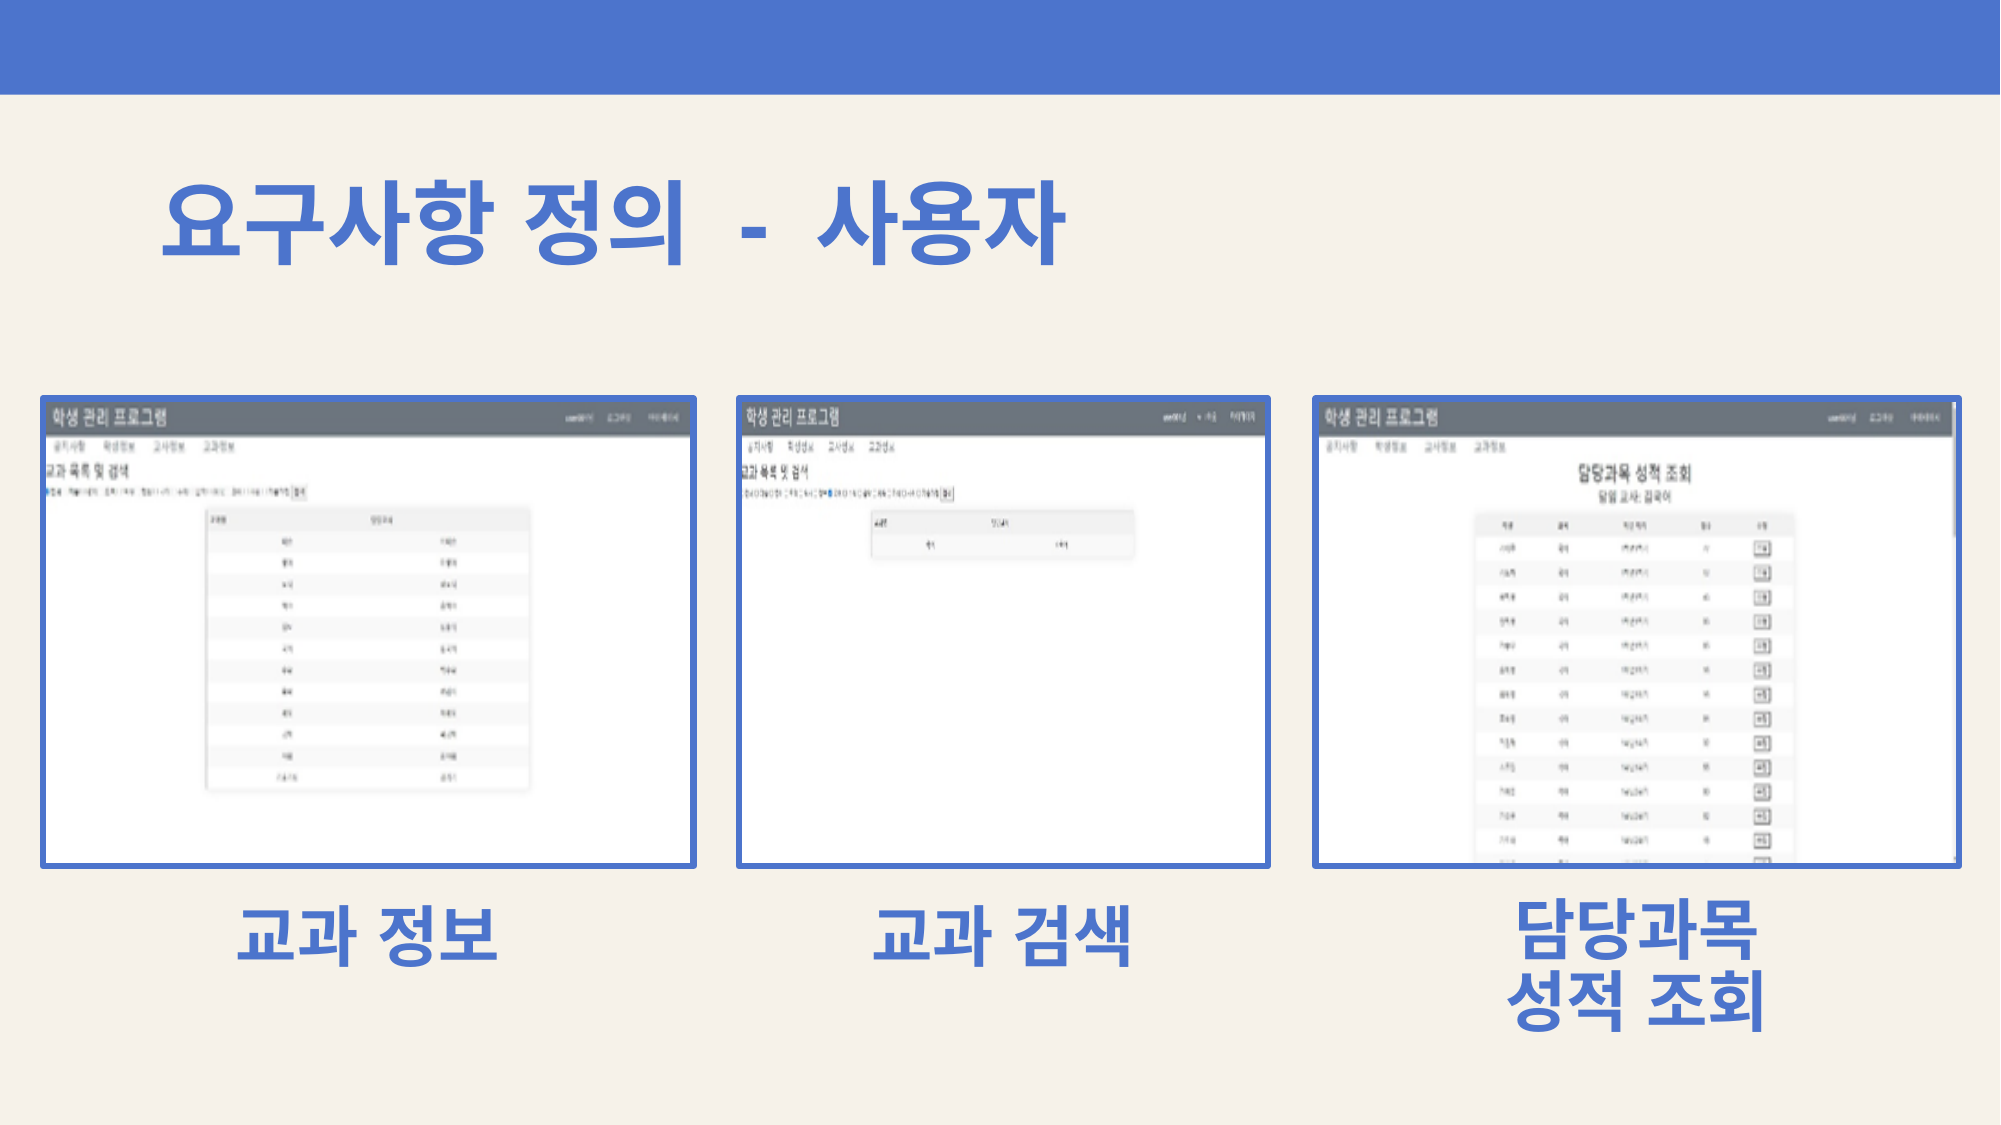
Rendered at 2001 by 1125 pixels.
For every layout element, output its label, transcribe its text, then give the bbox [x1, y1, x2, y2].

text_box 요구사항 정의 - 사용자 [144, 108, 1269, 348]
text_box [0, 0, 2000, 95]
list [45, 401, 691, 864]
picture [1318, 401, 1956, 864]
text_box 교과 검색 [815, 883, 1191, 998]
text_box 담당과목 성적 조회 [1449, 911, 1825, 1027]
picture [741, 401, 1265, 864]
text_box 교과 정보 [180, 883, 556, 998]
